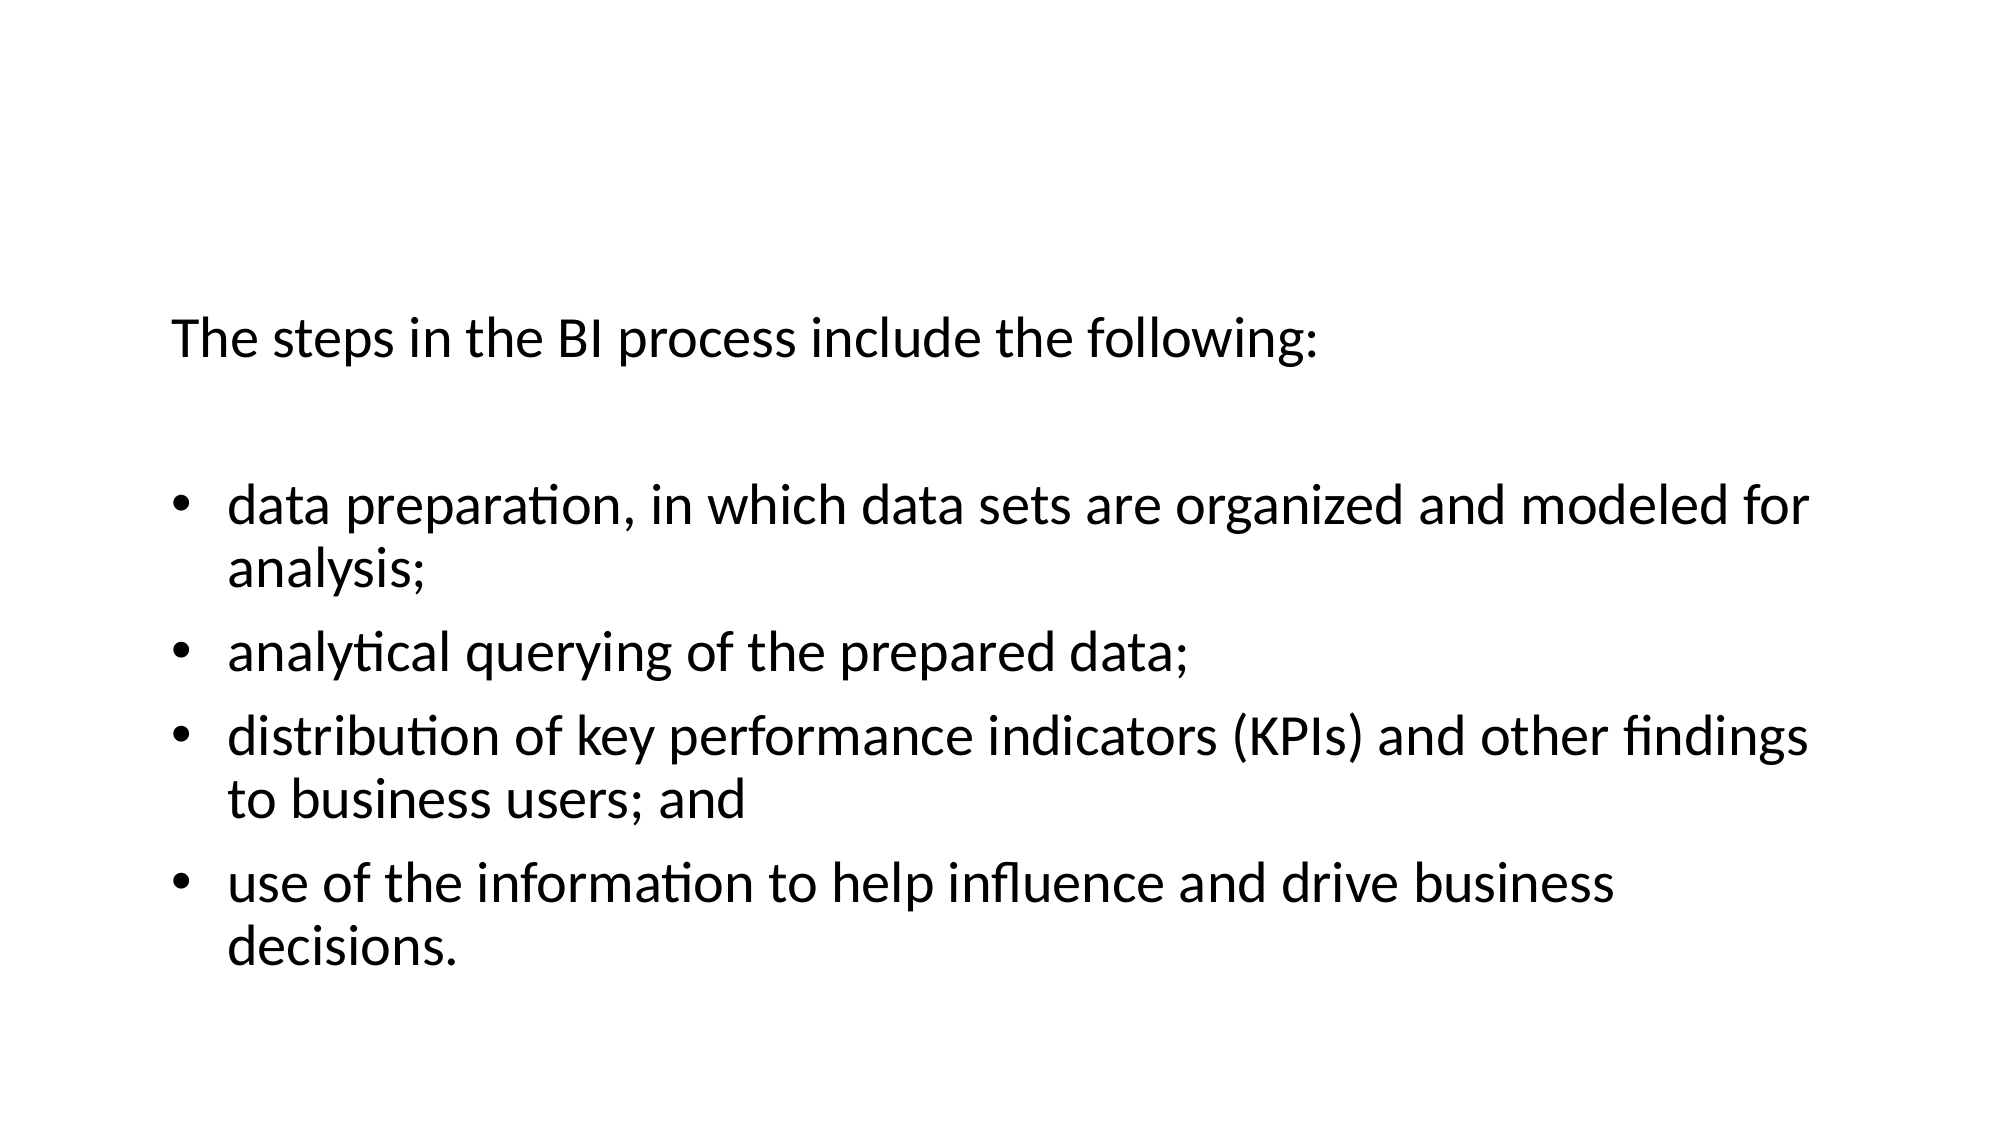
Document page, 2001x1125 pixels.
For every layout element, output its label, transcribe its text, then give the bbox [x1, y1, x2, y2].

list The steps in the BI process include the following: data preparation, in which data sets are organized and modeled for analysis; analytical querying of the prepared data; distribution of key performance indicators (KPIs) and other findings to business users; and use of the information to help influence and drive business decisions. [137, 299, 1863, 1014]
